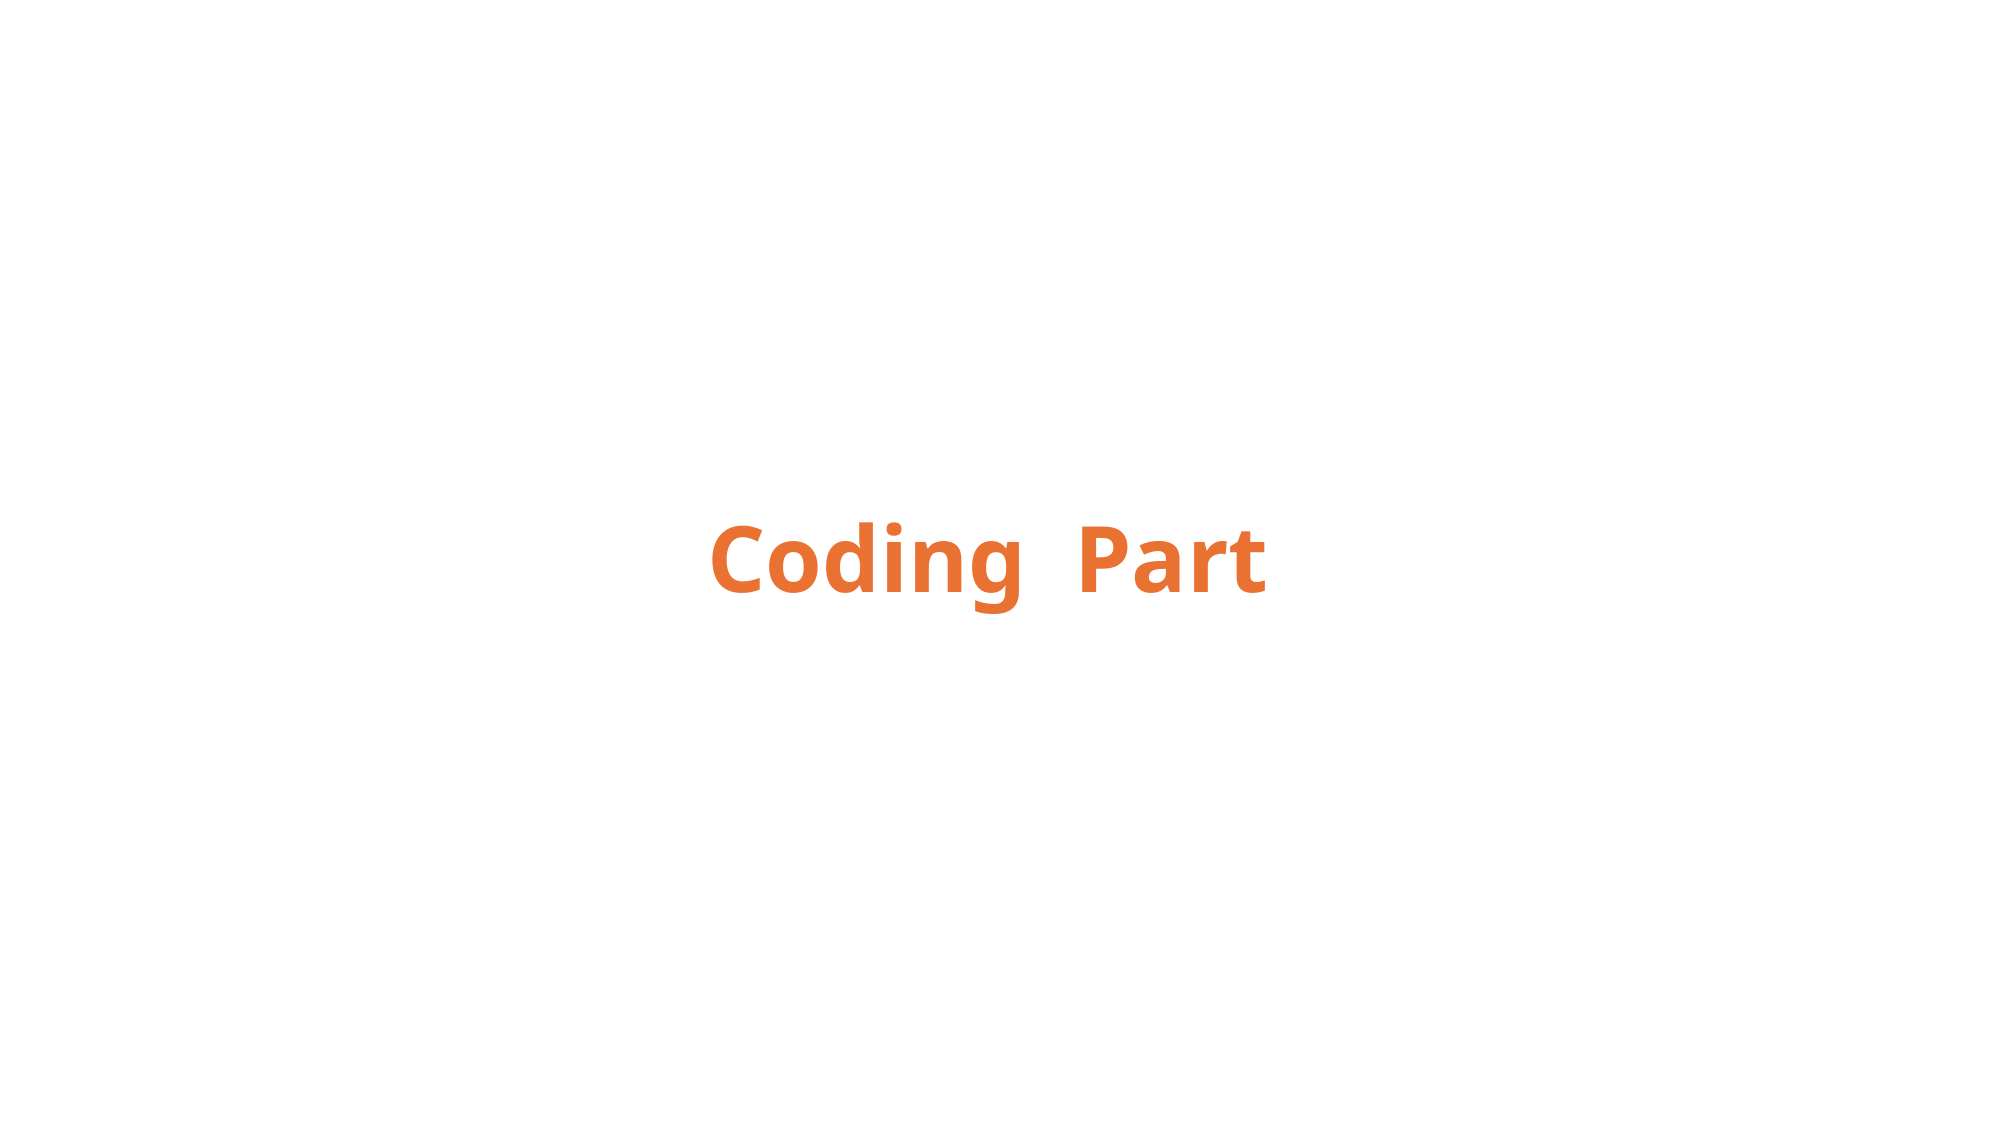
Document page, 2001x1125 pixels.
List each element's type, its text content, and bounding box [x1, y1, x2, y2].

title Coding Part [137, 453, 1863, 672]
